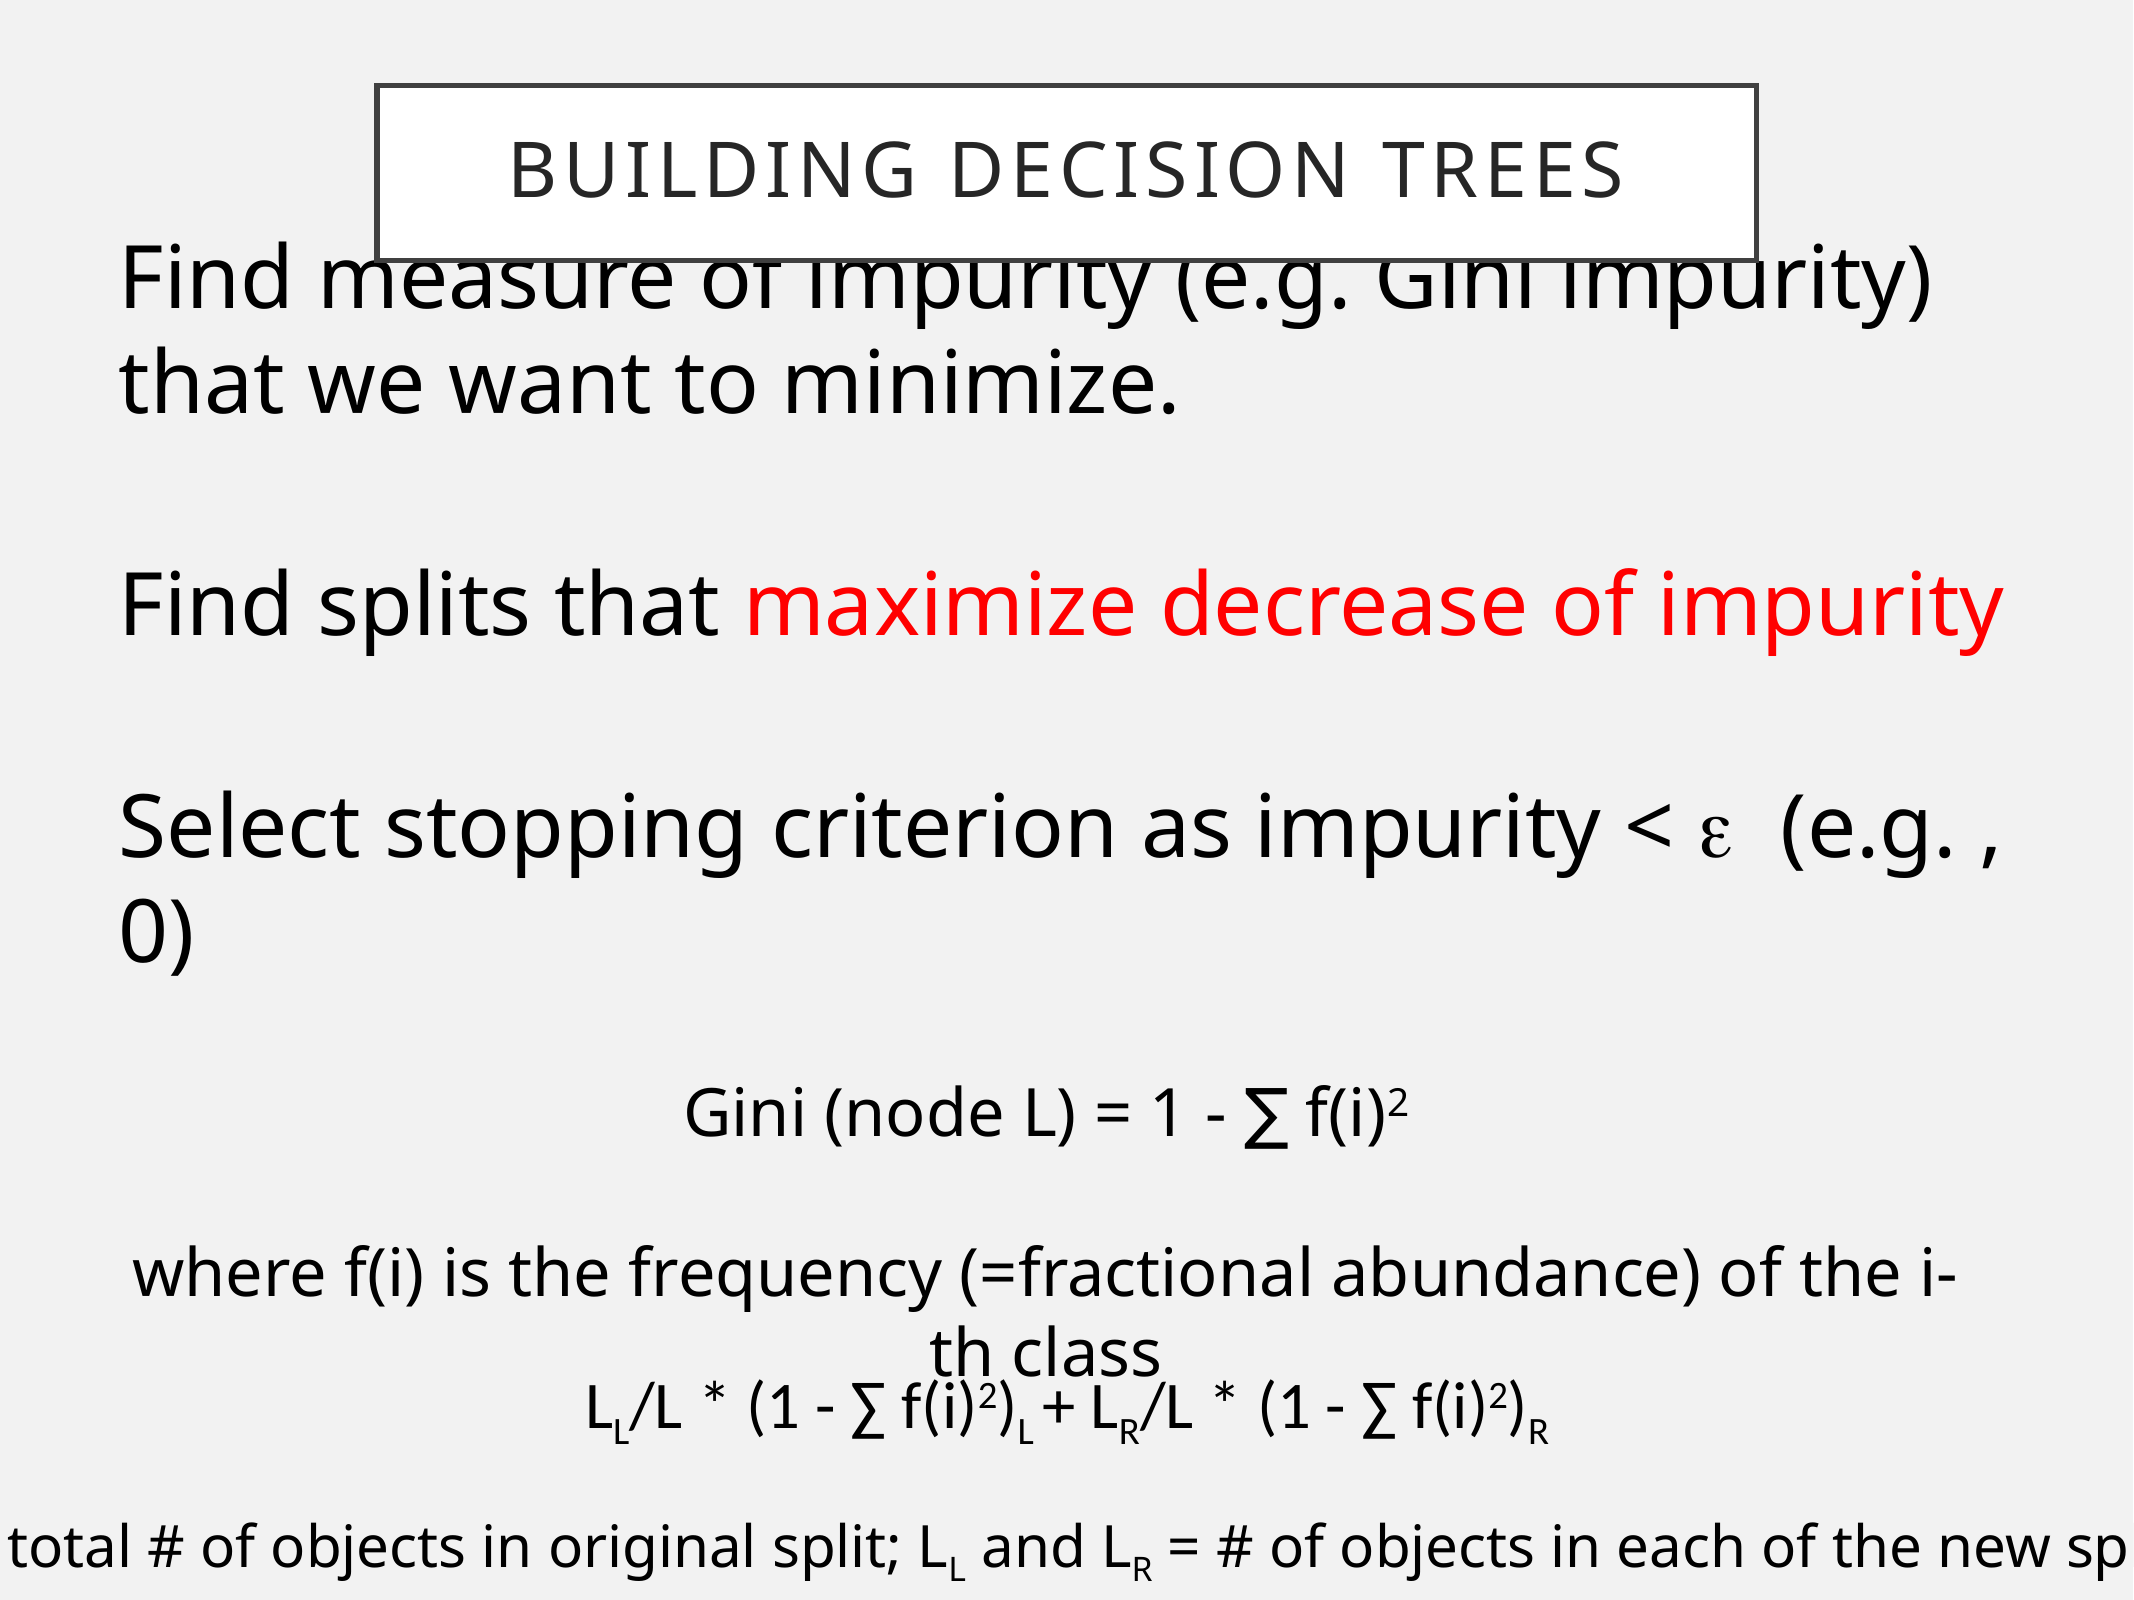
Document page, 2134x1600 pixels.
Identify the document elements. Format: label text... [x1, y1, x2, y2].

text_box Gini (node L) = 1 - ∑ f(i)2 where f(i) is the frequency (=fractional abundance) of the i-th class [114, 1062, 1978, 1477]
text_box Find measure of impurity (e.g. Gini impurity) that we want to minimize. Find splits that maximize decrease of impurity Select stopping criterion as impurity < e (e.g. , 0) [114, 214, 2069, 980]
title Building decision trees [374, 83, 1759, 263]
text_box L = total # of objects in original split; LL and LR = # of objects in each of the new splits [0, 1501, 2134, 1597]
text_box LL/L * (1 - ∑ f(i)2)L + LR/L * (1 - ∑ f(i)2)R [570, 1354, 1565, 1460]
